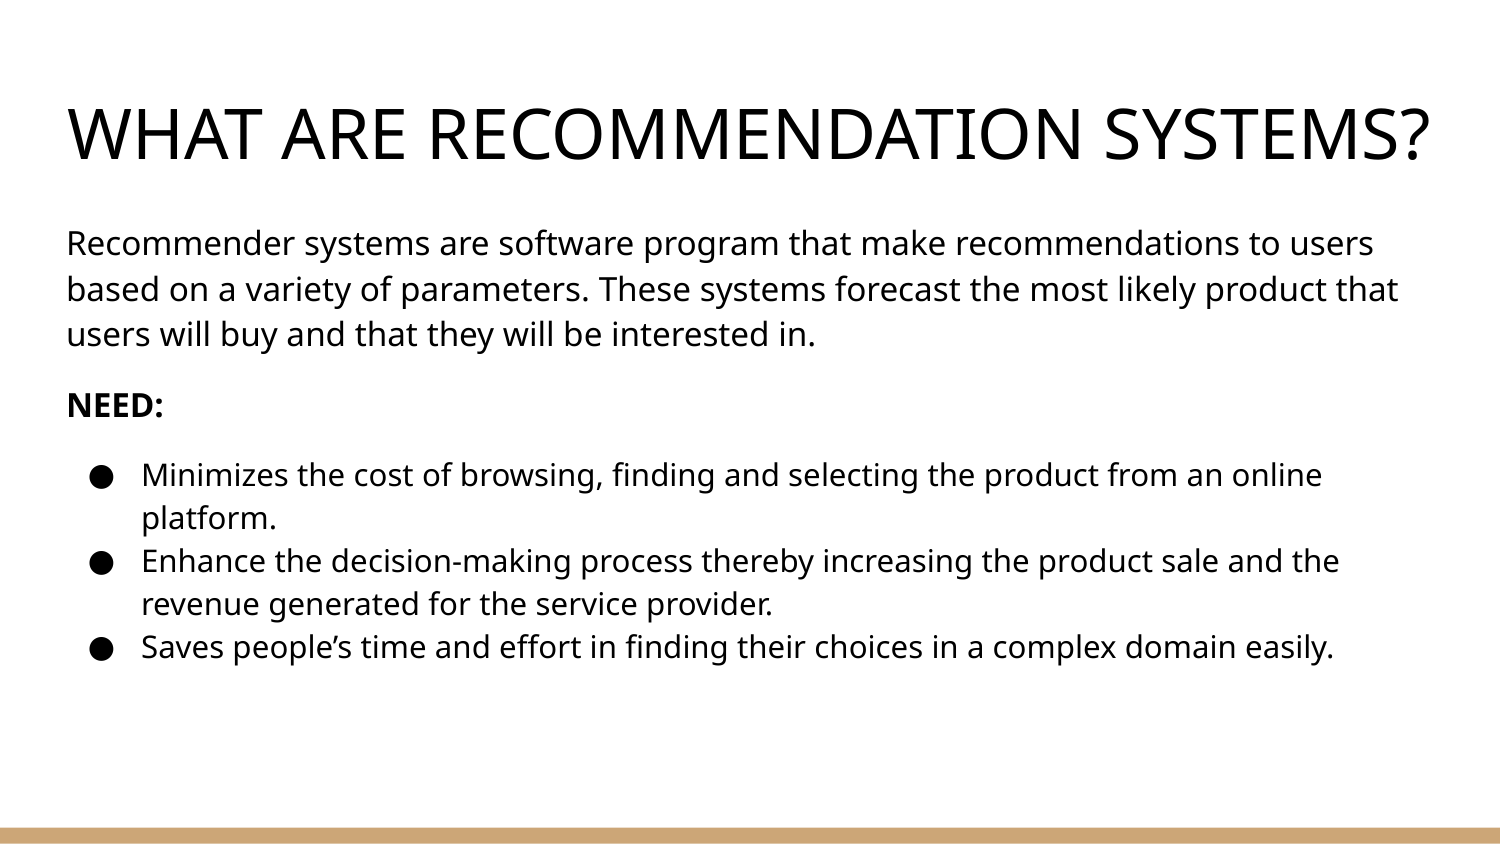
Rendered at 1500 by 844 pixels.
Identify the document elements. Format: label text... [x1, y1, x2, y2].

title WHAT ARE RECOMMENDATION SYSTEMS? [51, 51, 1449, 189]
list Recommender systems are software program that make recommendations to users based on a variety of parameters. These systems forecast the most likely product that users will buy and that they will be interested in. NEED: Minimizes the cost of browsing, finding and selecting the product from an online platform. Enhance the decision-making process thereby increasing the product sale and the revenue generated for the service provider. Saves people’s time and effort in finding their choices in a complex domain easily. [51, 200, 1449, 752]
